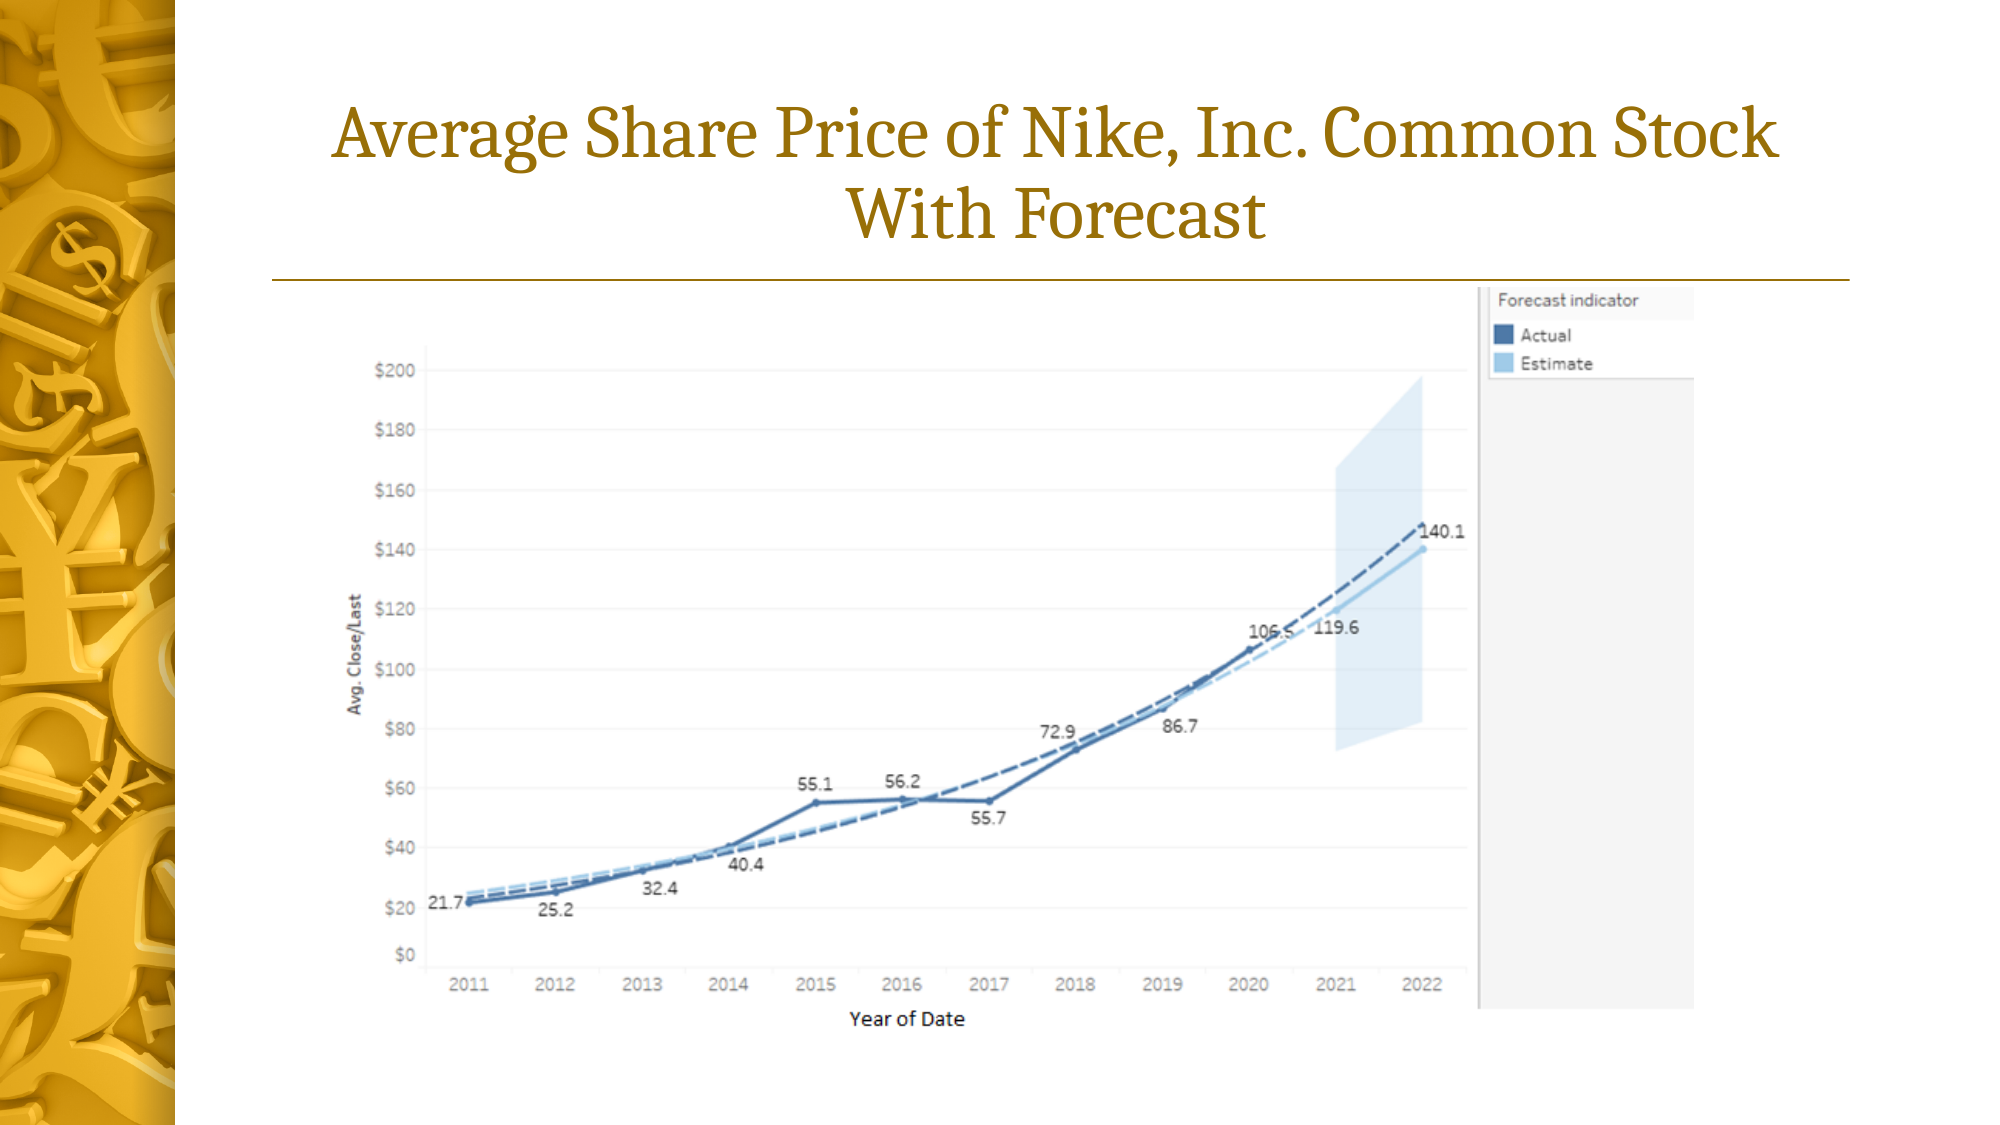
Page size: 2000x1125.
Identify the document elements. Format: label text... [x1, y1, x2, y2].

picture [0, 0, 175, 1125]
title Average Share Price of Nike, Inc. Common Stock With Forecast [249, 62, 1863, 263]
picture [324, 287, 1694, 1037]
